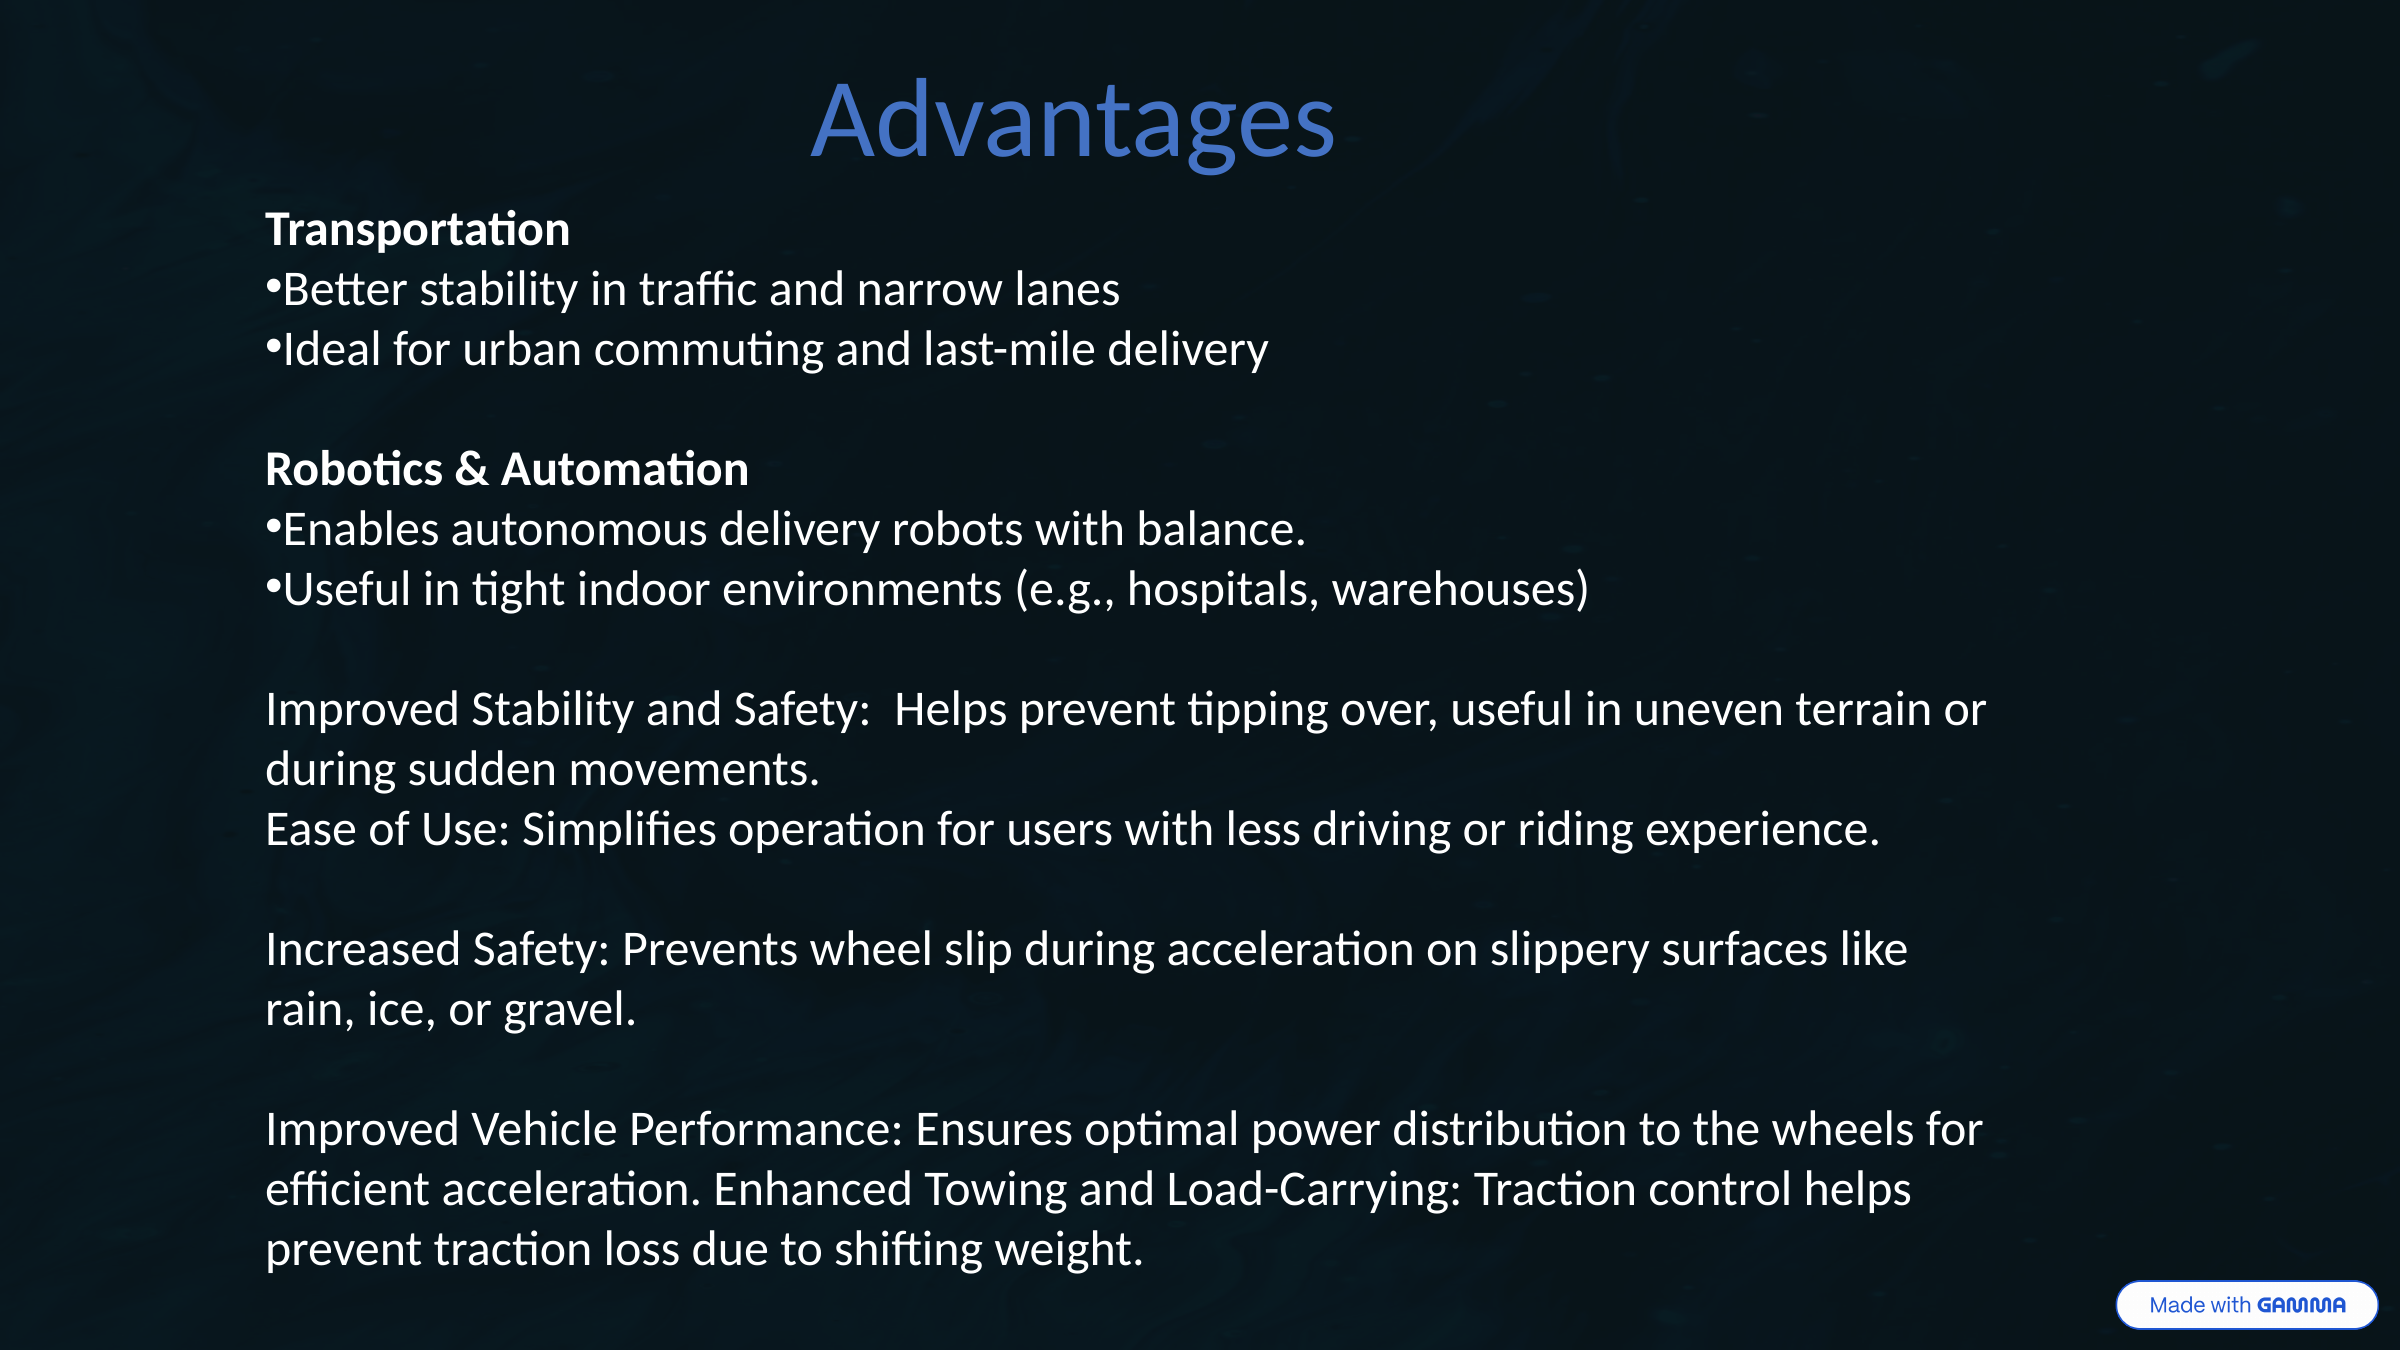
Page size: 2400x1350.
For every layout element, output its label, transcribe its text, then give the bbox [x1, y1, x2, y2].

text_box Transportation Better stability in traffic and narrow lanes Ideal for urban commuting and last-mile delivery Robotics & Automation Enables autonomous delivery robots with balance. Useful in tight indoor environments (e.g., hospitals, warehouses) Improved Stability and Safety: Helps prevent tipping over, useful in uneven terrain or during sudden movements. Ease of Use: Simplifies operation for users with less driving or riding experience. Increased Safety: Prevents wheel slip during acceleration on slippery surfaces like rain, ice, or gravel. Improved Vehicle Performance: Ensures optimal power distribution to the wheels for efficient acceleration. Enhanced Towing and Load-Carrying: Traction control helps prevent traction loss due to shifting weight. [250, 187, 2026, 1283]
text_box Advantages [795, 36, 1379, 187]
picture [2106, 1271, 2389, 1339]
